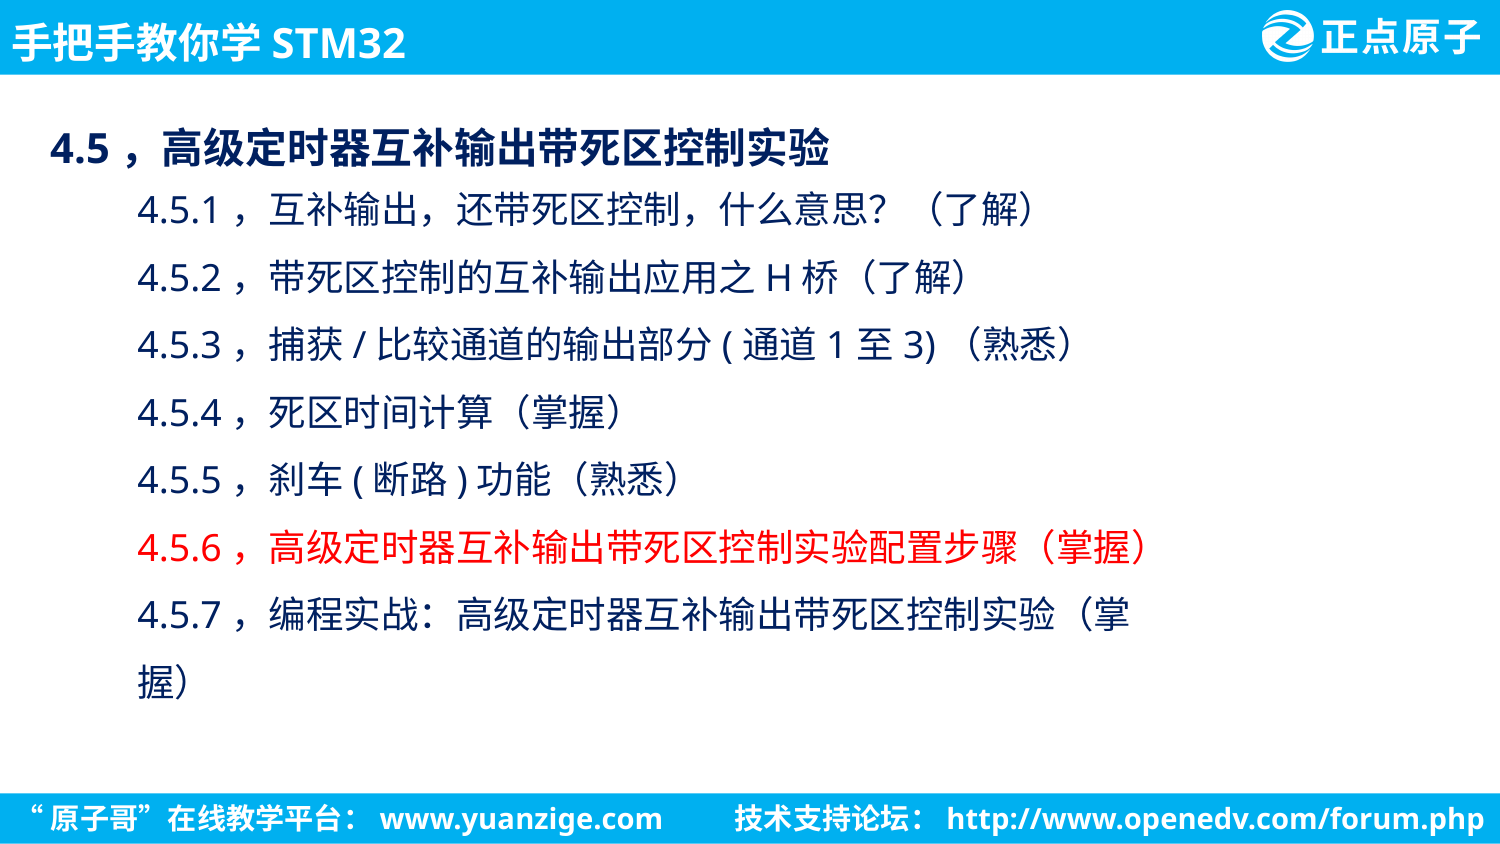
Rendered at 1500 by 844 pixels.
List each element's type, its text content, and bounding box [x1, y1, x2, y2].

picture [1404, 20, 1438, 54]
text_box 4.5，高级定时器互补输出带死区控制实验 [42, 93, 1102, 176]
picture [1263, 27, 1307, 61]
text_box “原子哥”在线教学平台：www.yuanzige.com [0, 793, 544, 843]
picture [1391, 45, 1397, 53]
picture [1431, 44, 1438, 52]
picture [1267, 11, 1313, 45]
picture [1322, 21, 1357, 52]
picture [1412, 44, 1418, 52]
text_box 手把手教你学STM32 [0, 0, 967, 75]
picture [1367, 18, 1396, 42]
picture [1364, 45, 1370, 53]
text_box 4.5.1，互补输出，还带死区控制，什么意思？（了解） 4.5.2，带死区控制的互补输出应用之H桥（了解） 4.5.3，捕获/比较通道的输出部分(通道1至3)（熟悉） 4.5.4，死区时间计算（掌握） 4.5.5，刹车(断路)功能（熟悉） 4.5.6，高级定时器互补输出带死区控制实验配置步骤（掌握） 4.5.7，编程实战：高级定时器互补输出带死区控制实验（掌握） [129, 160, 1190, 708]
text_box 技术支持论坛：http://www.openedv.com/forum.php [544, 793, 1500, 843]
picture [1445, 21, 1479, 54]
text_box [0, 0, 1500, 76]
